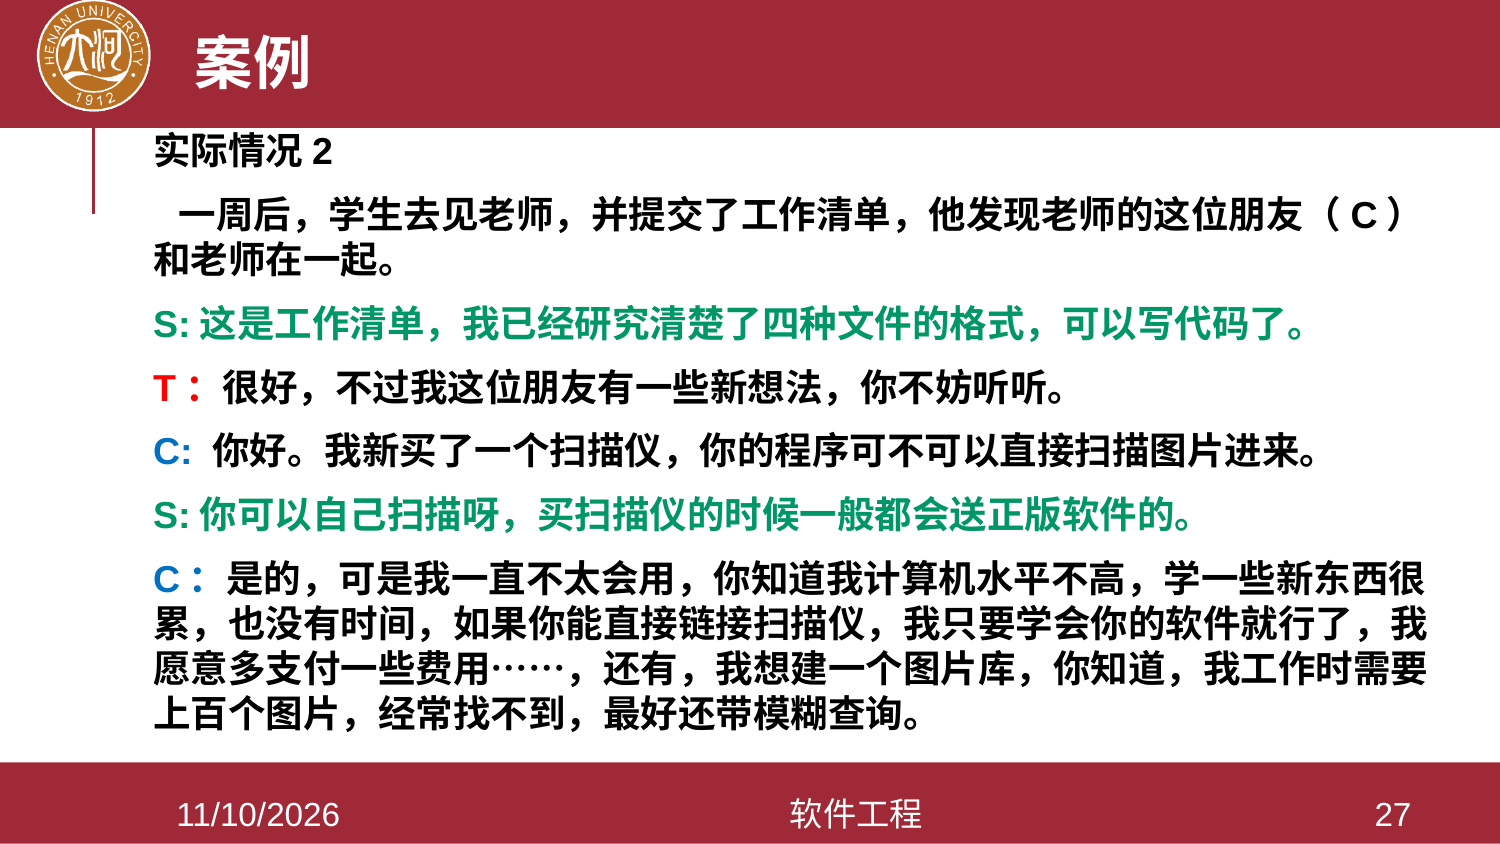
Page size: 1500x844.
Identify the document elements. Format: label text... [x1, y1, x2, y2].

text_box 案例 [179, 0, 1453, 136]
text_box 实际情况2 一周后，学生去见老师，并提交了工作清单，他发现老师的这位朋友（C）和老师在一起。 S:这是工作清单，我已经研究清楚了四种文件的格式，可以写代码了。 T：很好，不过我这位朋友有一些新想法，你不妨听听。 C: 你好。我新买了一个扫描仪，你的程序可不可以直接扫描图片进来。 S:你可以自己扫描呀，买扫描仪的时候一般都会送正版软件的。 C：是的，可是我一直不太会用，你知道我计算机水平不高，学一些新东西很累，也没有时间，如果你能直接链接扫描仪，我只要学会你的软件就行了，我愿意多支付一些费用……，还有，我想建一个图片库，你知道，我工作时需要上百个图片，经常找不到，最好还带模糊查询。 [138, 119, 1467, 743]
slide_number 27 [1333, 796, 1454, 830]
footer 软件工程 [391, 796, 1322, 830]
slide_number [126, 796, 391, 830]
